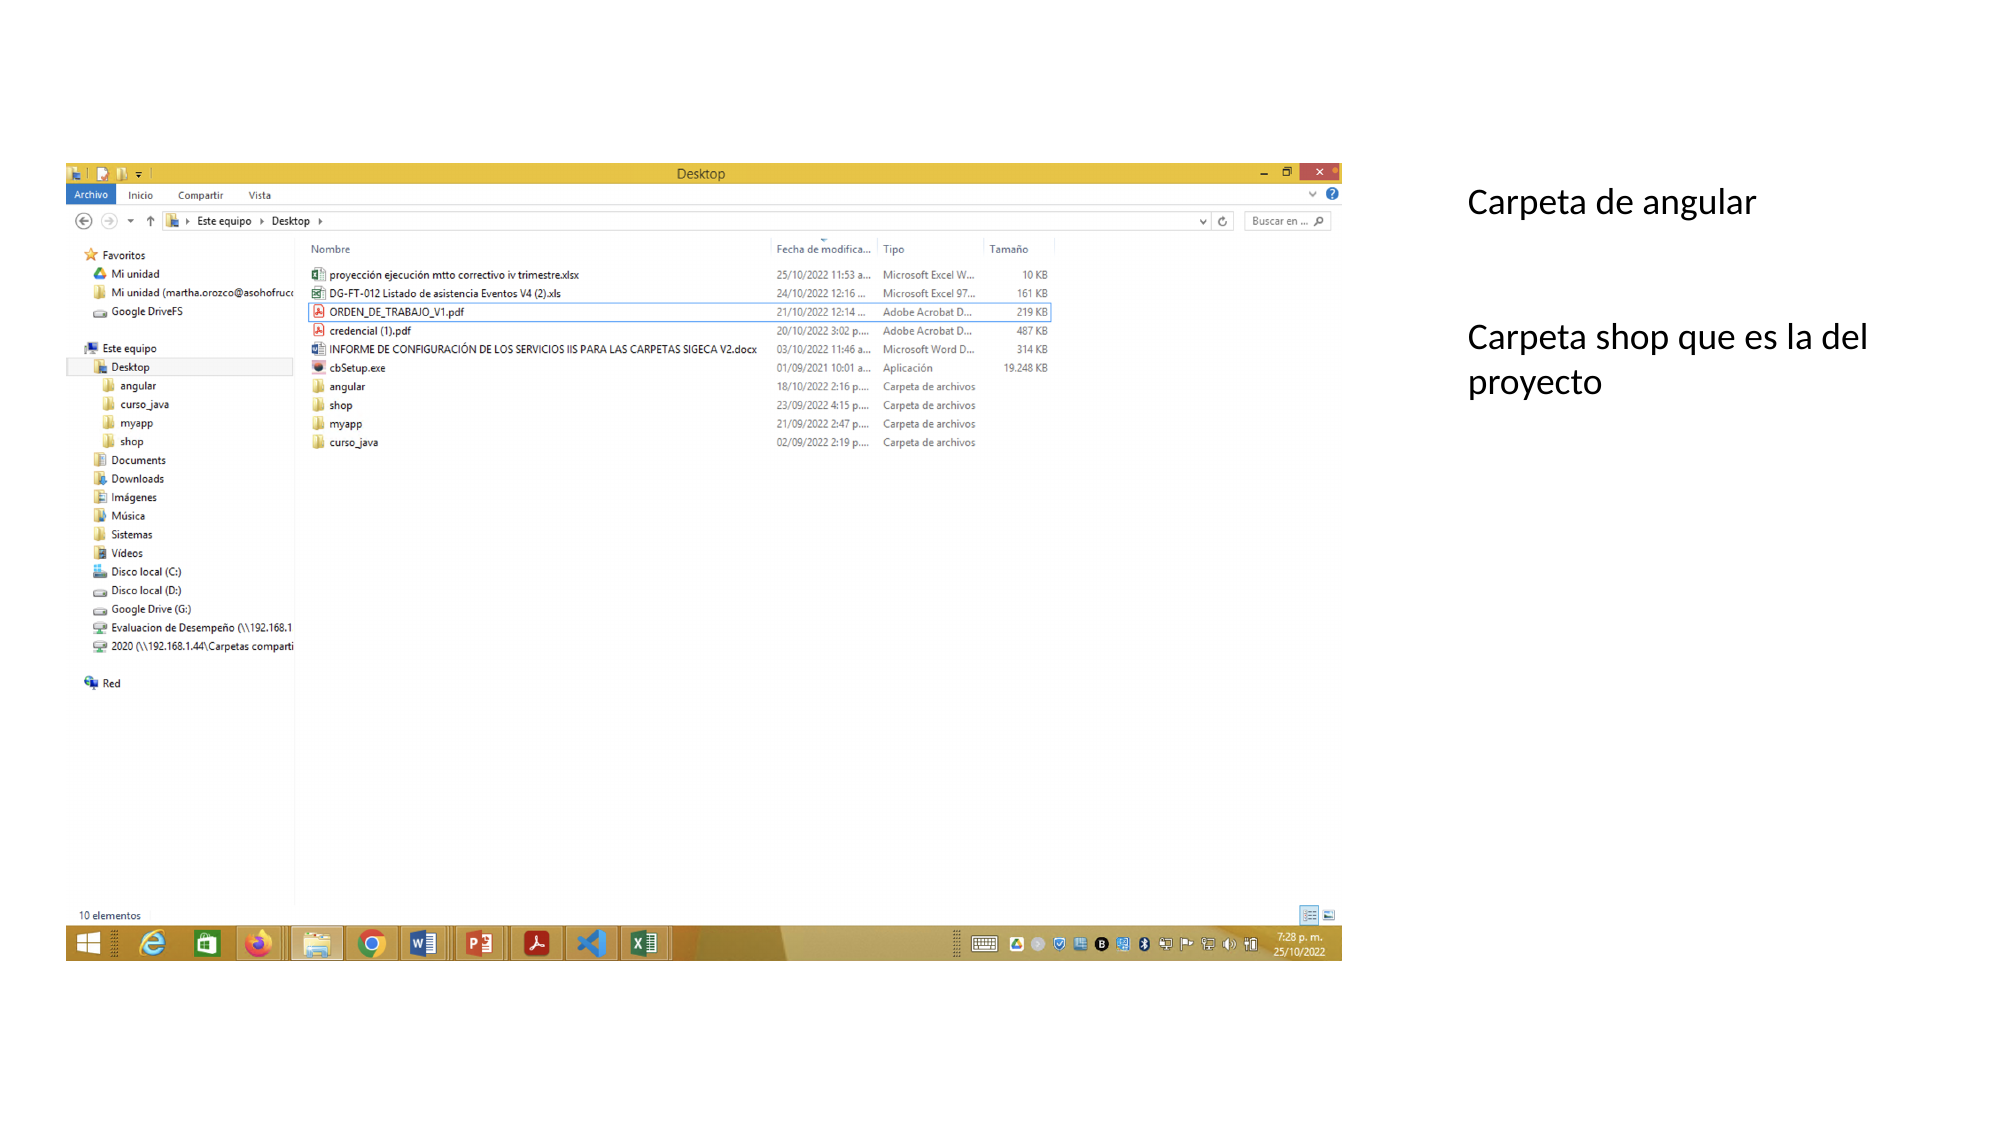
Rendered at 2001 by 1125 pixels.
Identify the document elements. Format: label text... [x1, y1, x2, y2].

text_box Carpeta de angular Carpeta shop que es la del proyecto [1453, 169, 1929, 410]
picture [66, 163, 1342, 961]
